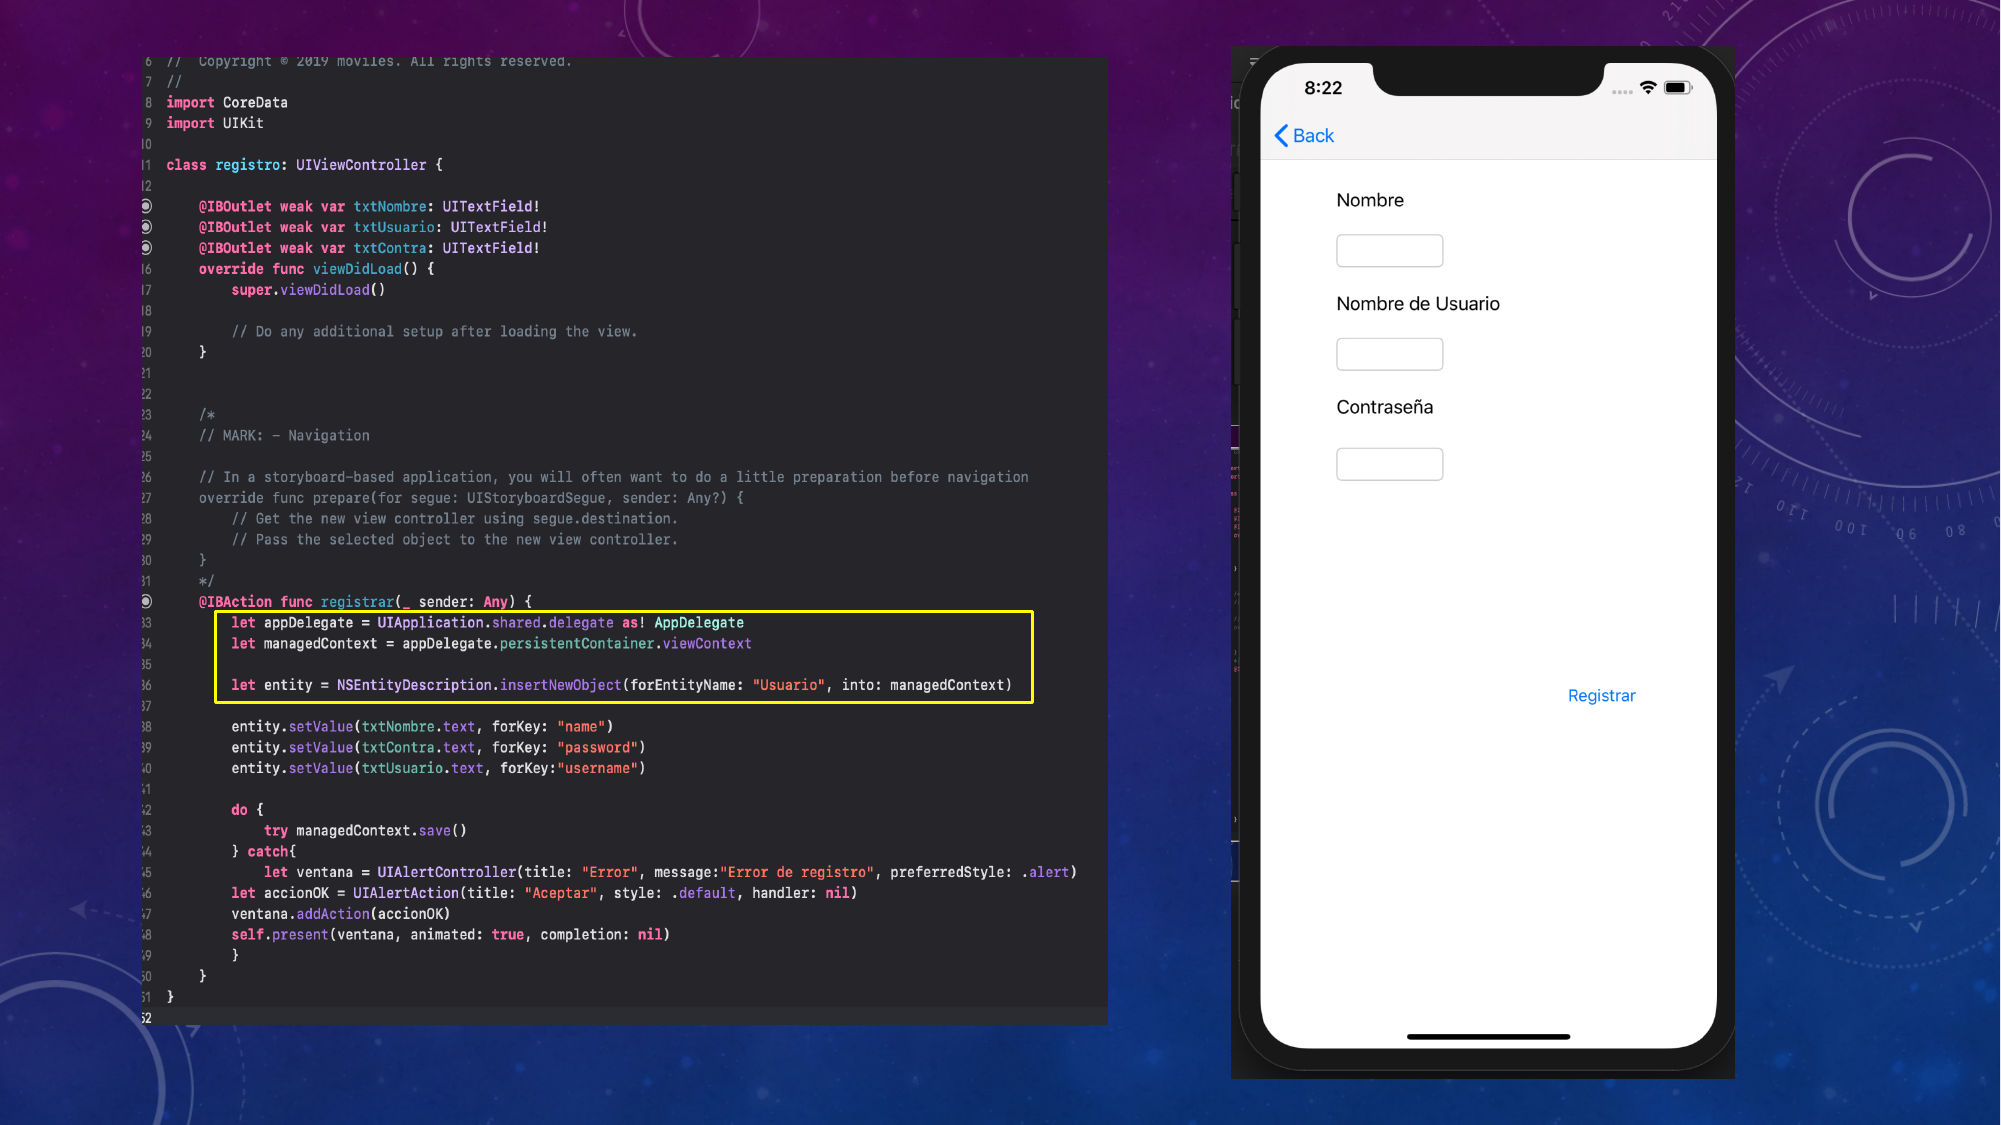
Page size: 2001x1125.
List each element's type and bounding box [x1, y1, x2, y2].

list [1231, 45, 1736, 1080]
picture [0, 0, 2001, 1125]
